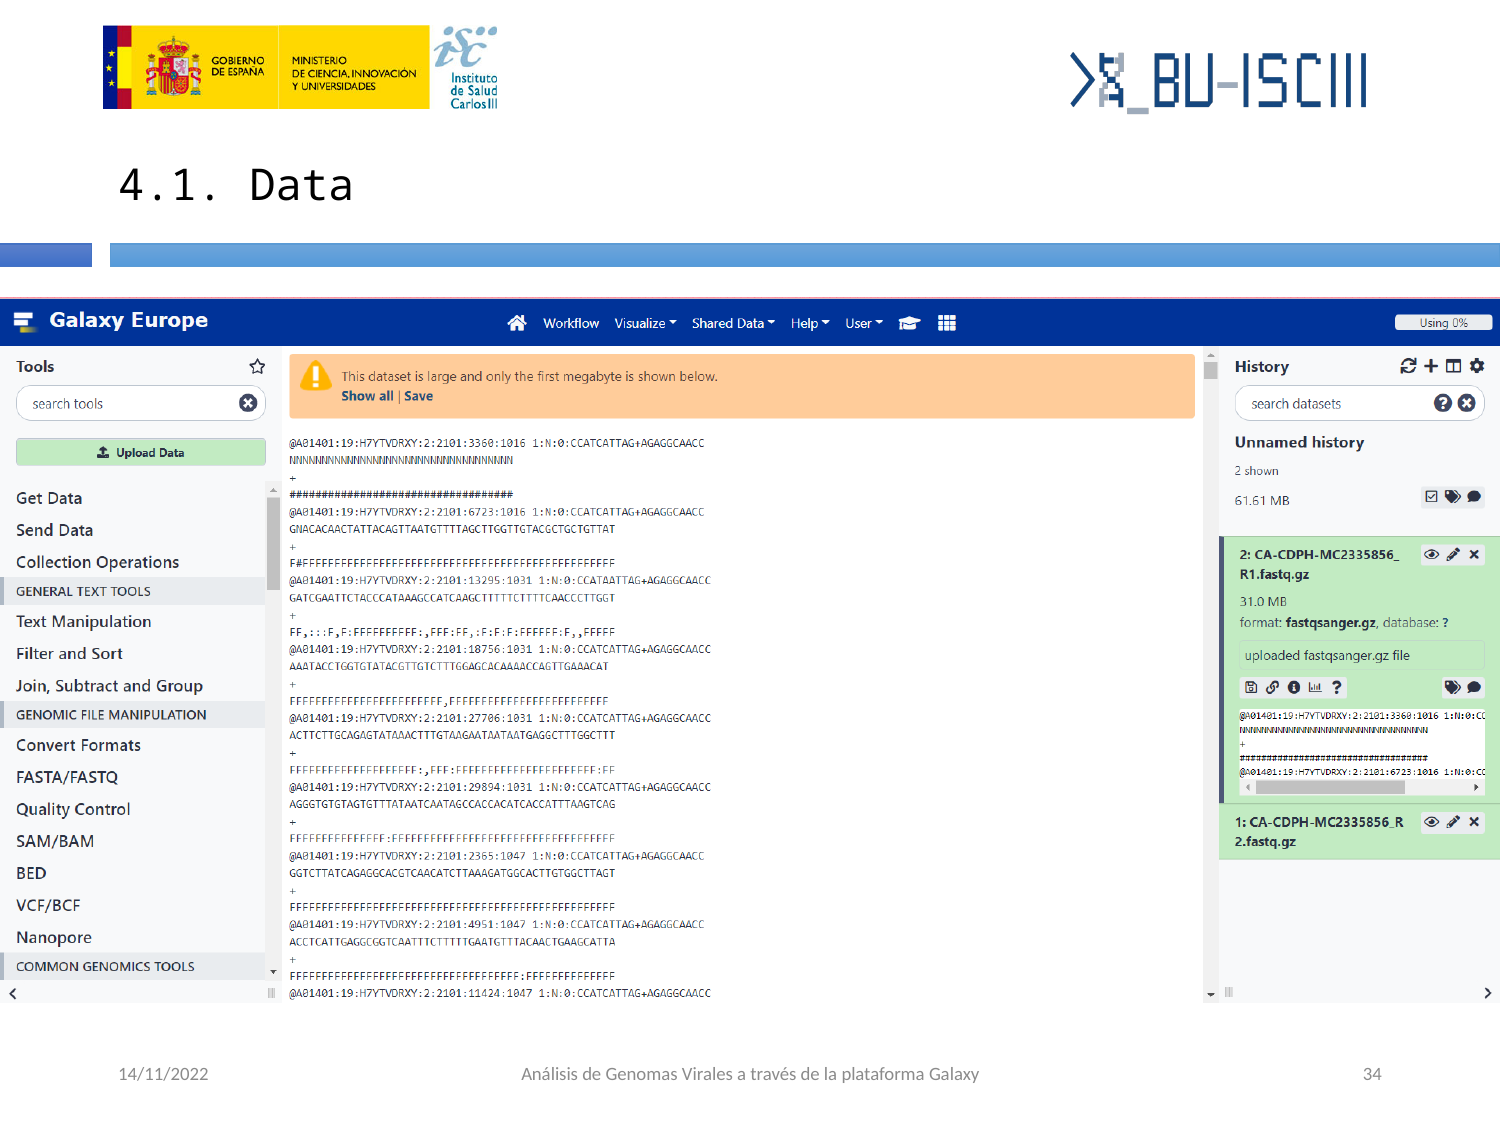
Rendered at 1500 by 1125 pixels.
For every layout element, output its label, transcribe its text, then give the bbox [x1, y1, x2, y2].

picture [0, 297, 1500, 1003]
slide_number 34 [1059, 1042, 1397, 1103]
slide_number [103, 1042, 441, 1103]
footer Análisis de Genomas Virales a través de la plataforma Galaxy [496, 1042, 1004, 1103]
picture [1059, 0, 1380, 114]
text_box 4.1. Data [103, 114, 1397, 257]
picture [103, 25, 497, 109]
